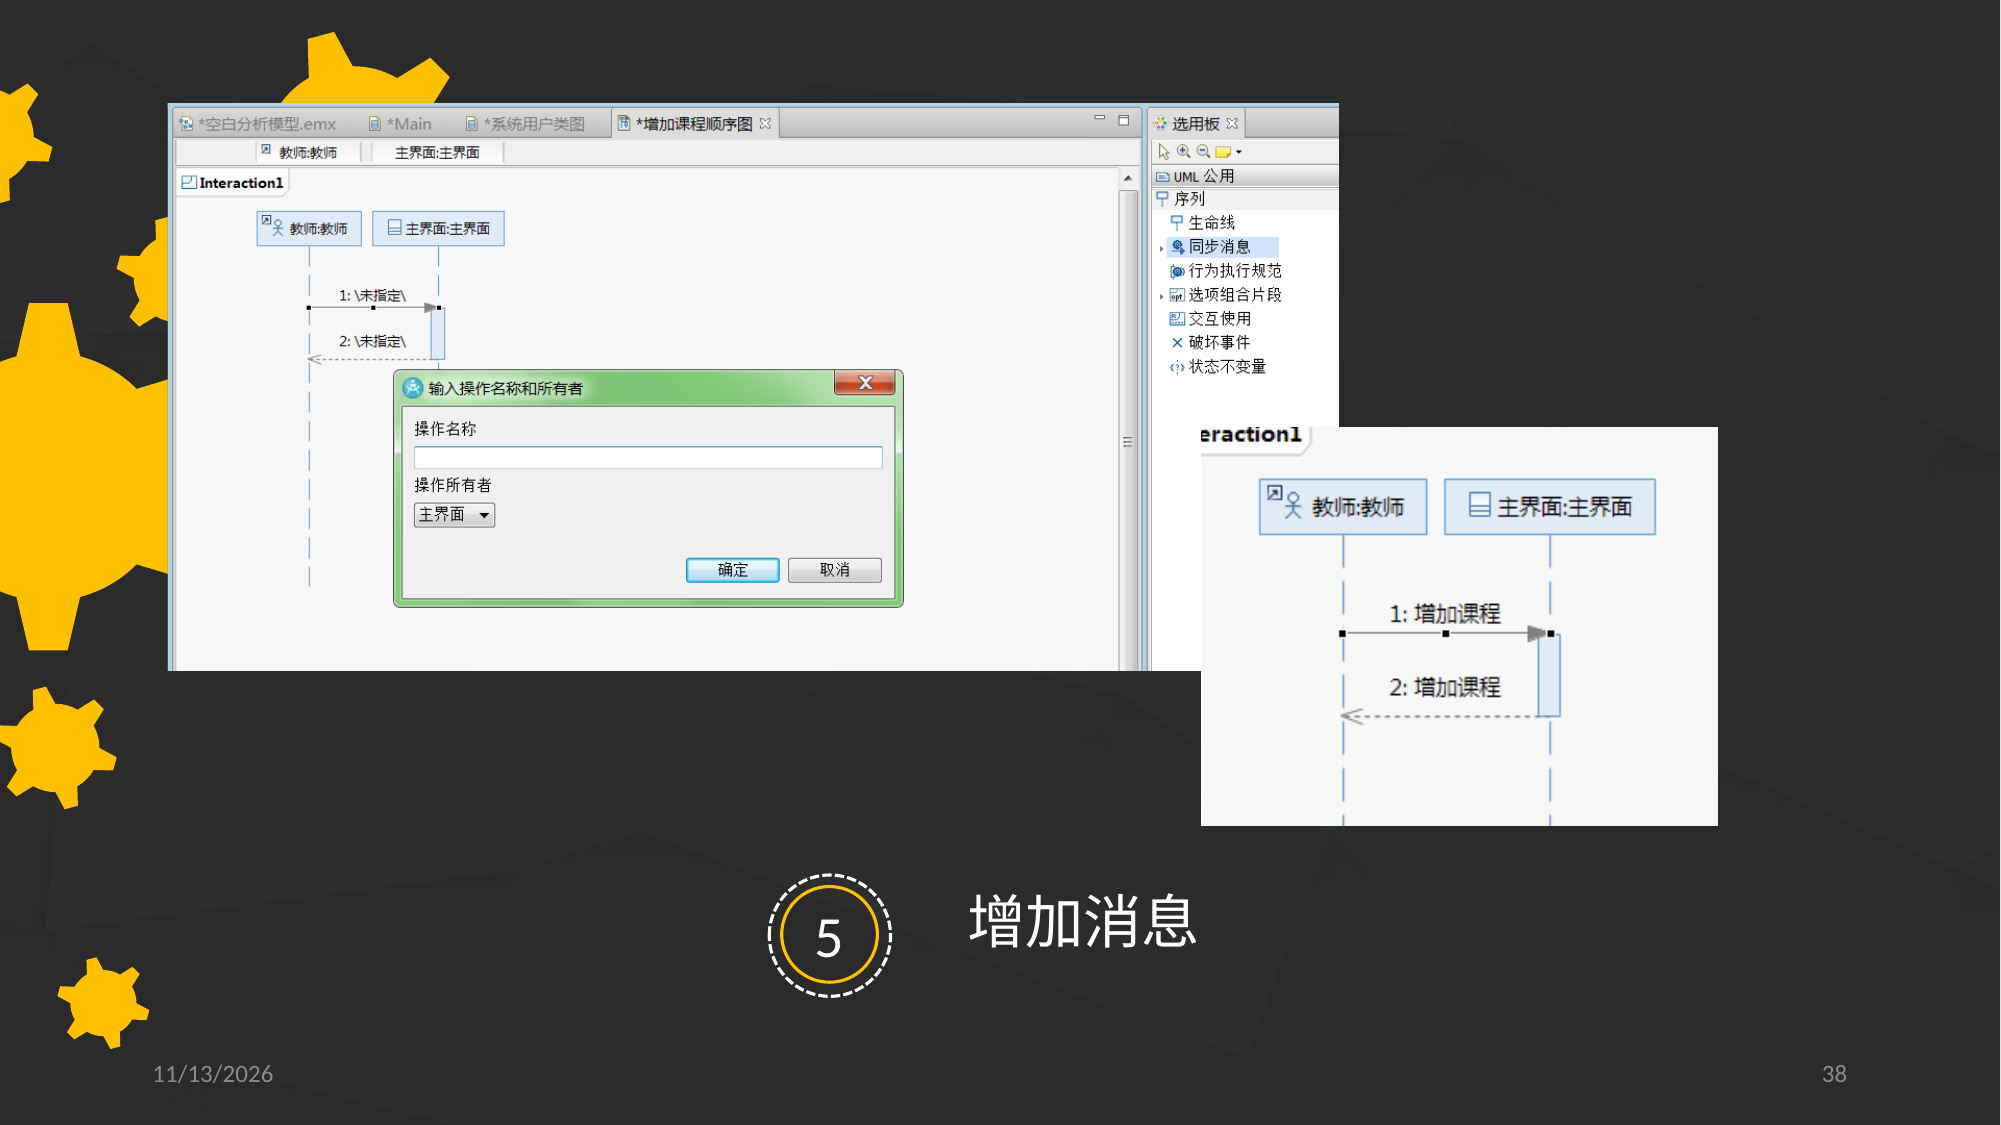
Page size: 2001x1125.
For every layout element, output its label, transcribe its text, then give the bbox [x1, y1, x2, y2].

text_box [56, 956, 151, 1051]
text_box [0, 685, 118, 811]
slide_number 38 [1412, 1042, 1863, 1103]
text_box 增加消息 [952, 877, 1482, 963]
text_box [0, 82, 54, 205]
text_box [0, 301, 167, 652]
text_box [768, 873, 876, 998]
text_box 5 [799, 891, 1007, 977]
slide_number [137, 1042, 588, 1103]
picture [0, 0, 2001, 1125]
text_box [279, 30, 452, 103]
text_box [115, 216, 167, 328]
